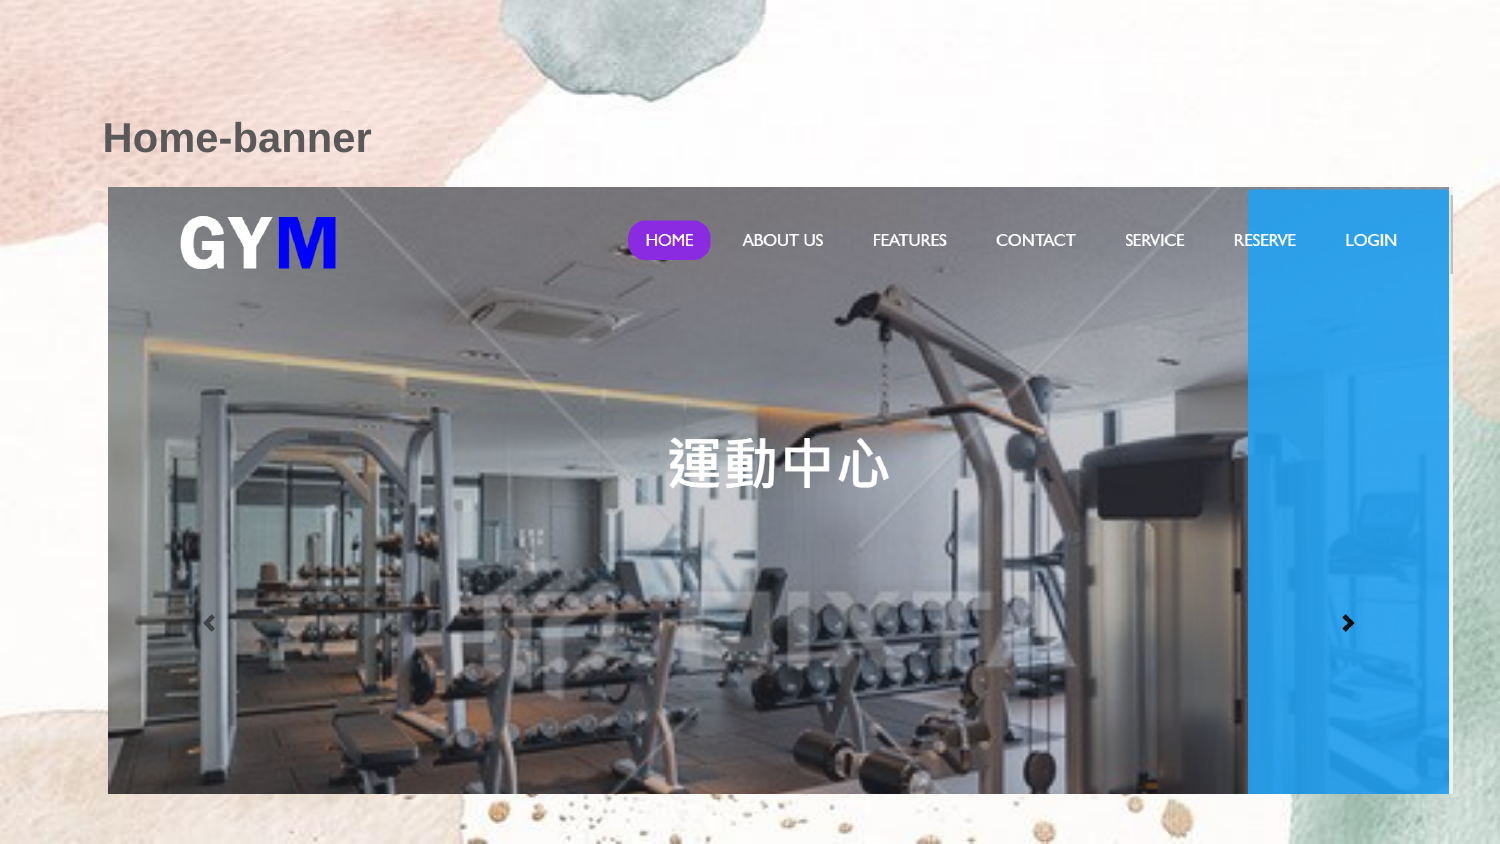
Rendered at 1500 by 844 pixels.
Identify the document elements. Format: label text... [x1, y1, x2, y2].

picture [0, 0, 1500, 844]
title Home-banner [87, 71, 1413, 188]
